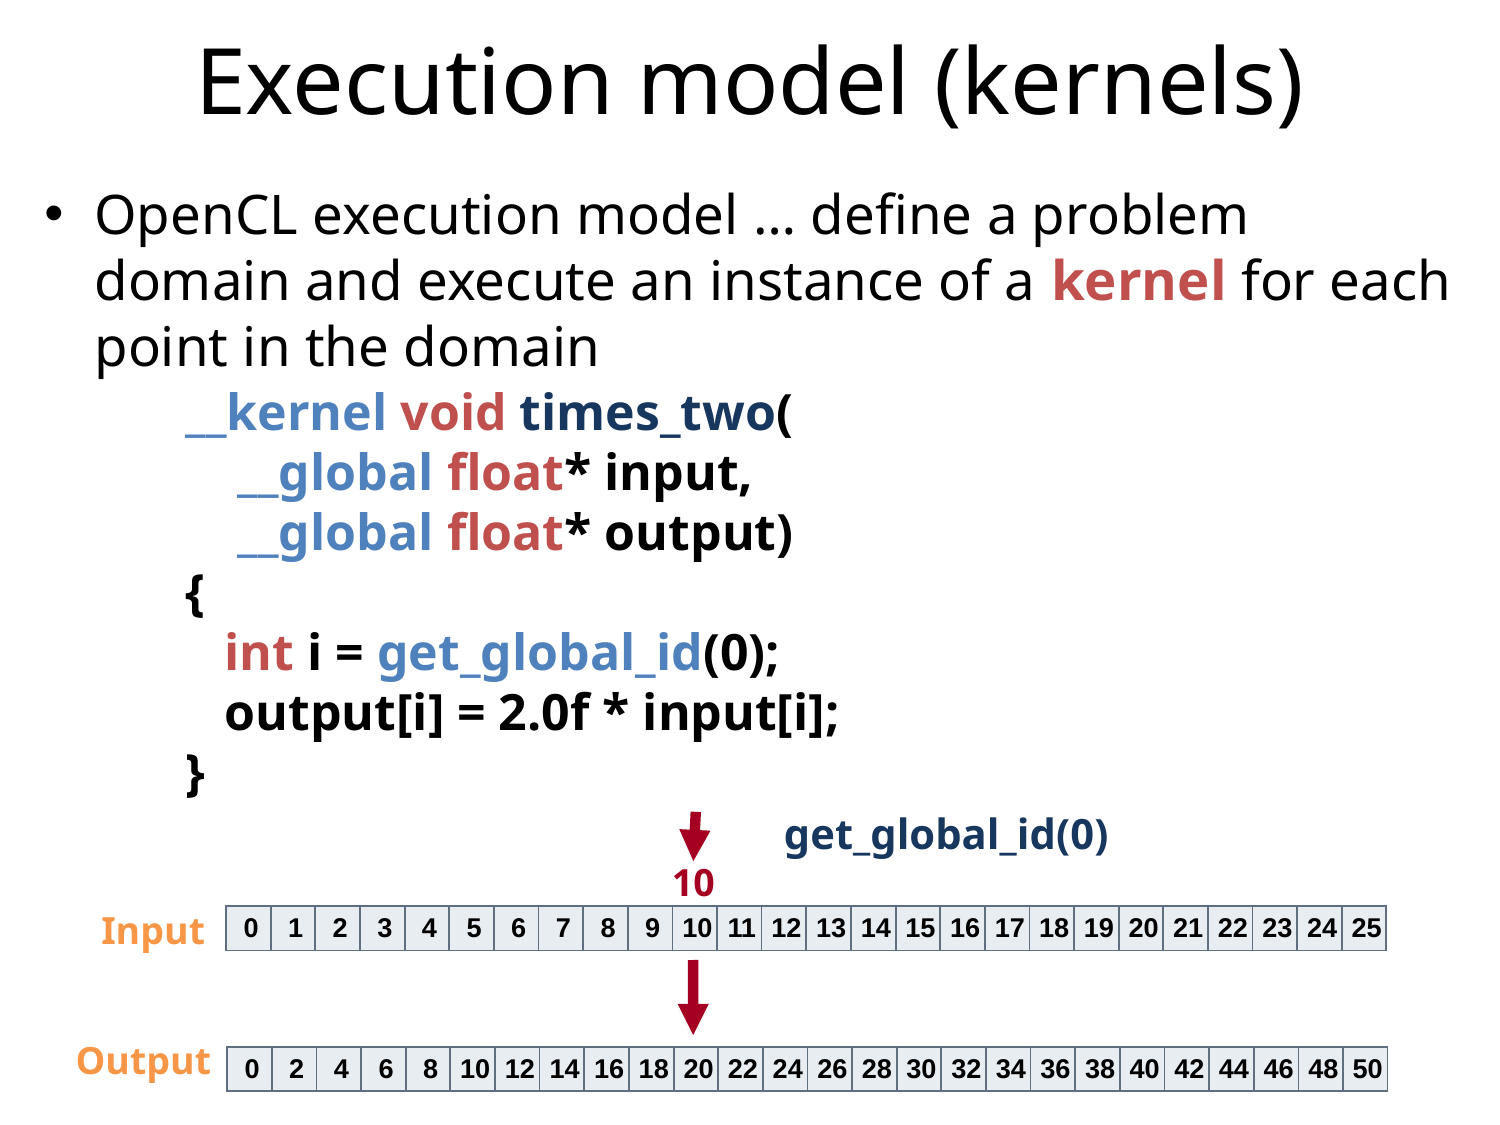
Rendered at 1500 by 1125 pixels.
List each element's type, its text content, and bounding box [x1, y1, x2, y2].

table_header 20 [1120, 907, 1162, 950]
table_header 14 [852, 907, 895, 950]
table_header 6 [362, 1048, 405, 1090]
table_header 10 [451, 1048, 494, 1090]
table_header 18 [1030, 907, 1073, 950]
table_header 10 [673, 907, 716, 950]
text_box Output [69, 1037, 212, 1083]
table_header 25 [1343, 907, 1385, 950]
table_header 7 [539, 907, 582, 950]
text_box [686, 959, 700, 1035]
table_header 13 [807, 907, 850, 950]
table_header 1 [272, 907, 314, 950]
table_header 0 [227, 907, 270, 950]
table_header 17 [986, 907, 1029, 950]
table_header 18 [630, 1048, 673, 1090]
table_header 8 [407, 1048, 449, 1090]
table_header 28 [853, 1048, 896, 1090]
text_box get_global_id(0) [777, 808, 1110, 859]
table_header 42 [1165, 1048, 1208, 1090]
table_header 44 [1210, 1048, 1253, 1090]
table_header 16 [941, 907, 984, 950]
table_header 14 [540, 1048, 583, 1090]
table_header 22 [719, 1048, 762, 1090]
table_header 48 [1299, 1048, 1342, 1090]
list OpenCL execution model … define a problem domain and execute an instance of a kernel for each point in the domain [29, 172, 1471, 386]
table_header 19 [1075, 907, 1118, 950]
title Execution model (kernels) [75, 0, 1425, 172]
table_header 4 [406, 907, 448, 950]
table_header 46 [1255, 1048, 1298, 1090]
table_header 40 [1121, 1048, 1164, 1090]
table_header 50 [1344, 1048, 1387, 1090]
table_header 34 [987, 1048, 1030, 1090]
text_box __kernel void times_two( __global float* input, __global float* output) { int i = get_global_id(0); output[i] = 2.0f * input[i]; } [171, 373, 1306, 809]
table_header 30 [898, 1048, 940, 1090]
table_header 32 [942, 1048, 985, 1090]
table_header 16 [585, 1048, 628, 1090]
table_header 4 [317, 1048, 360, 1090]
table_header 24 [1298, 907, 1341, 950]
text_box [687, 811, 701, 858]
table_header 36 [1031, 1048, 1074, 1090]
table_header 21 [1164, 907, 1207, 950]
table_header 8 [584, 907, 627, 950]
table_header 2 [273, 1048, 316, 1090]
table_header 22 [1209, 907, 1252, 950]
text_box 10 [665, 858, 716, 904]
table_header 11 [718, 907, 761, 950]
table_header 2 [316, 907, 359, 950]
table_header 6 [495, 907, 538, 950]
table_header 26 [808, 1048, 851, 1090]
table_header 0 [228, 1048, 271, 1090]
table_header 15 [897, 907, 939, 950]
table_header 5 [450, 907, 493, 950]
table_header 20 [675, 1048, 717, 1090]
table_header 38 [1076, 1048, 1119, 1090]
table_header 24 [764, 1048, 807, 1090]
table_header 12 [762, 907, 805, 950]
table_header 9 [629, 907, 672, 950]
text_box Input [53, 906, 206, 952]
table_header 23 [1253, 907, 1296, 950]
table_header 12 [496, 1048, 539, 1090]
table_header 3 [361, 907, 404, 950]
